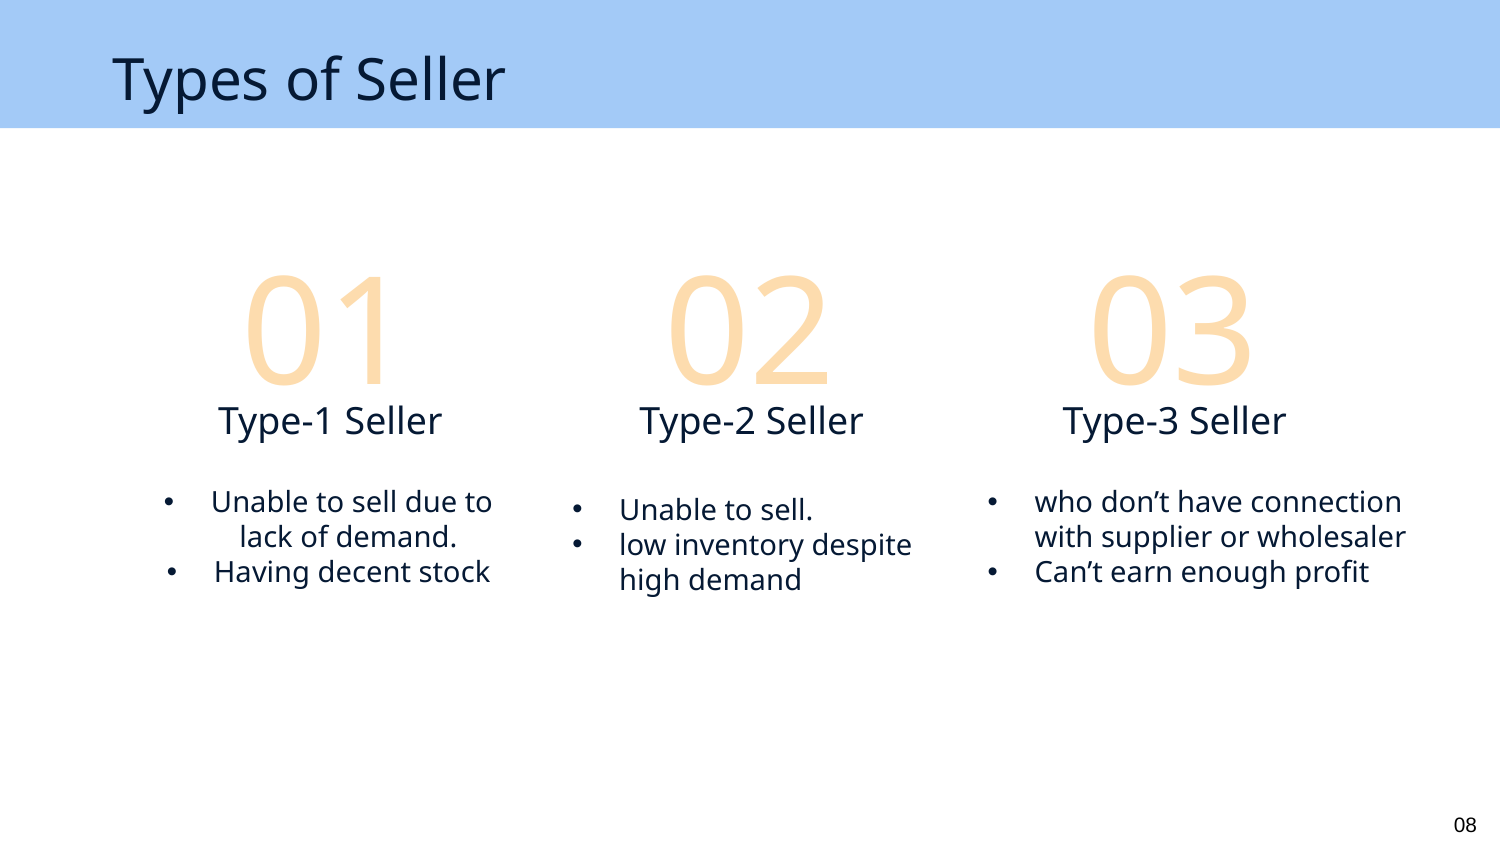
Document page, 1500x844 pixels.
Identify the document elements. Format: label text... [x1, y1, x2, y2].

text_box 08 [1429, 801, 1500, 844]
subtitle who don’t have connection with supplier or wholesaler Can’t earn enough profit [972, 468, 1434, 620]
title 03 [972, 229, 1374, 382]
subtitle Unable to sell due to lack of demand. Having decent stock [124, 468, 533, 620]
title Type-3 Seller [970, 382, 1379, 477]
title 02 [549, 229, 951, 382]
title Type-1 Seller [126, 382, 535, 477]
title Type-2 Seller [547, 382, 956, 477]
title Types of Seller [97, 26, 1257, 106]
title 01 [126, 229, 528, 382]
subtitle Unable to sell. low inventory despite high demand [557, 476, 966, 620]
